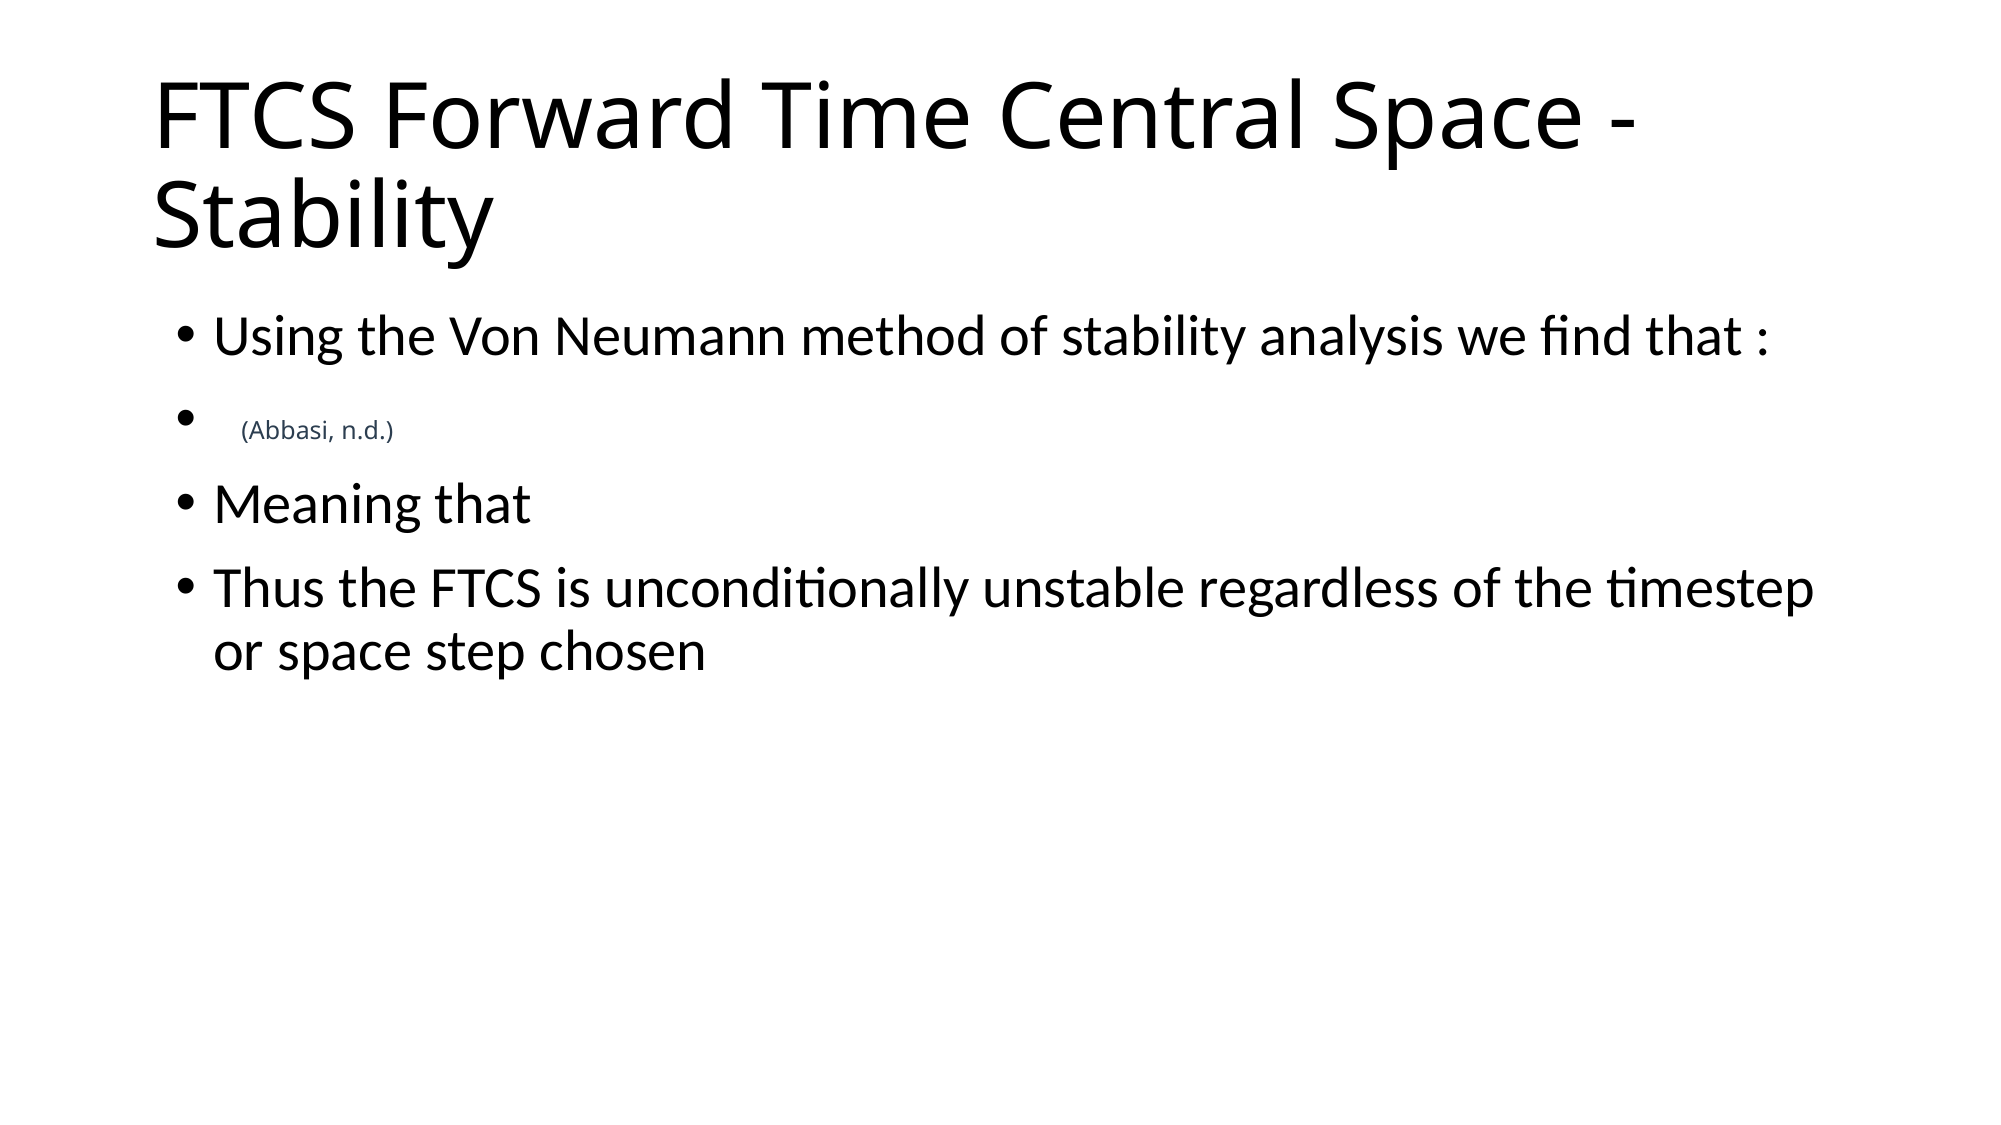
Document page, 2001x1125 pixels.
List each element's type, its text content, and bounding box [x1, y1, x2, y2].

title FTCS Forward Time Central Space - Stability [137, 59, 1863, 278]
